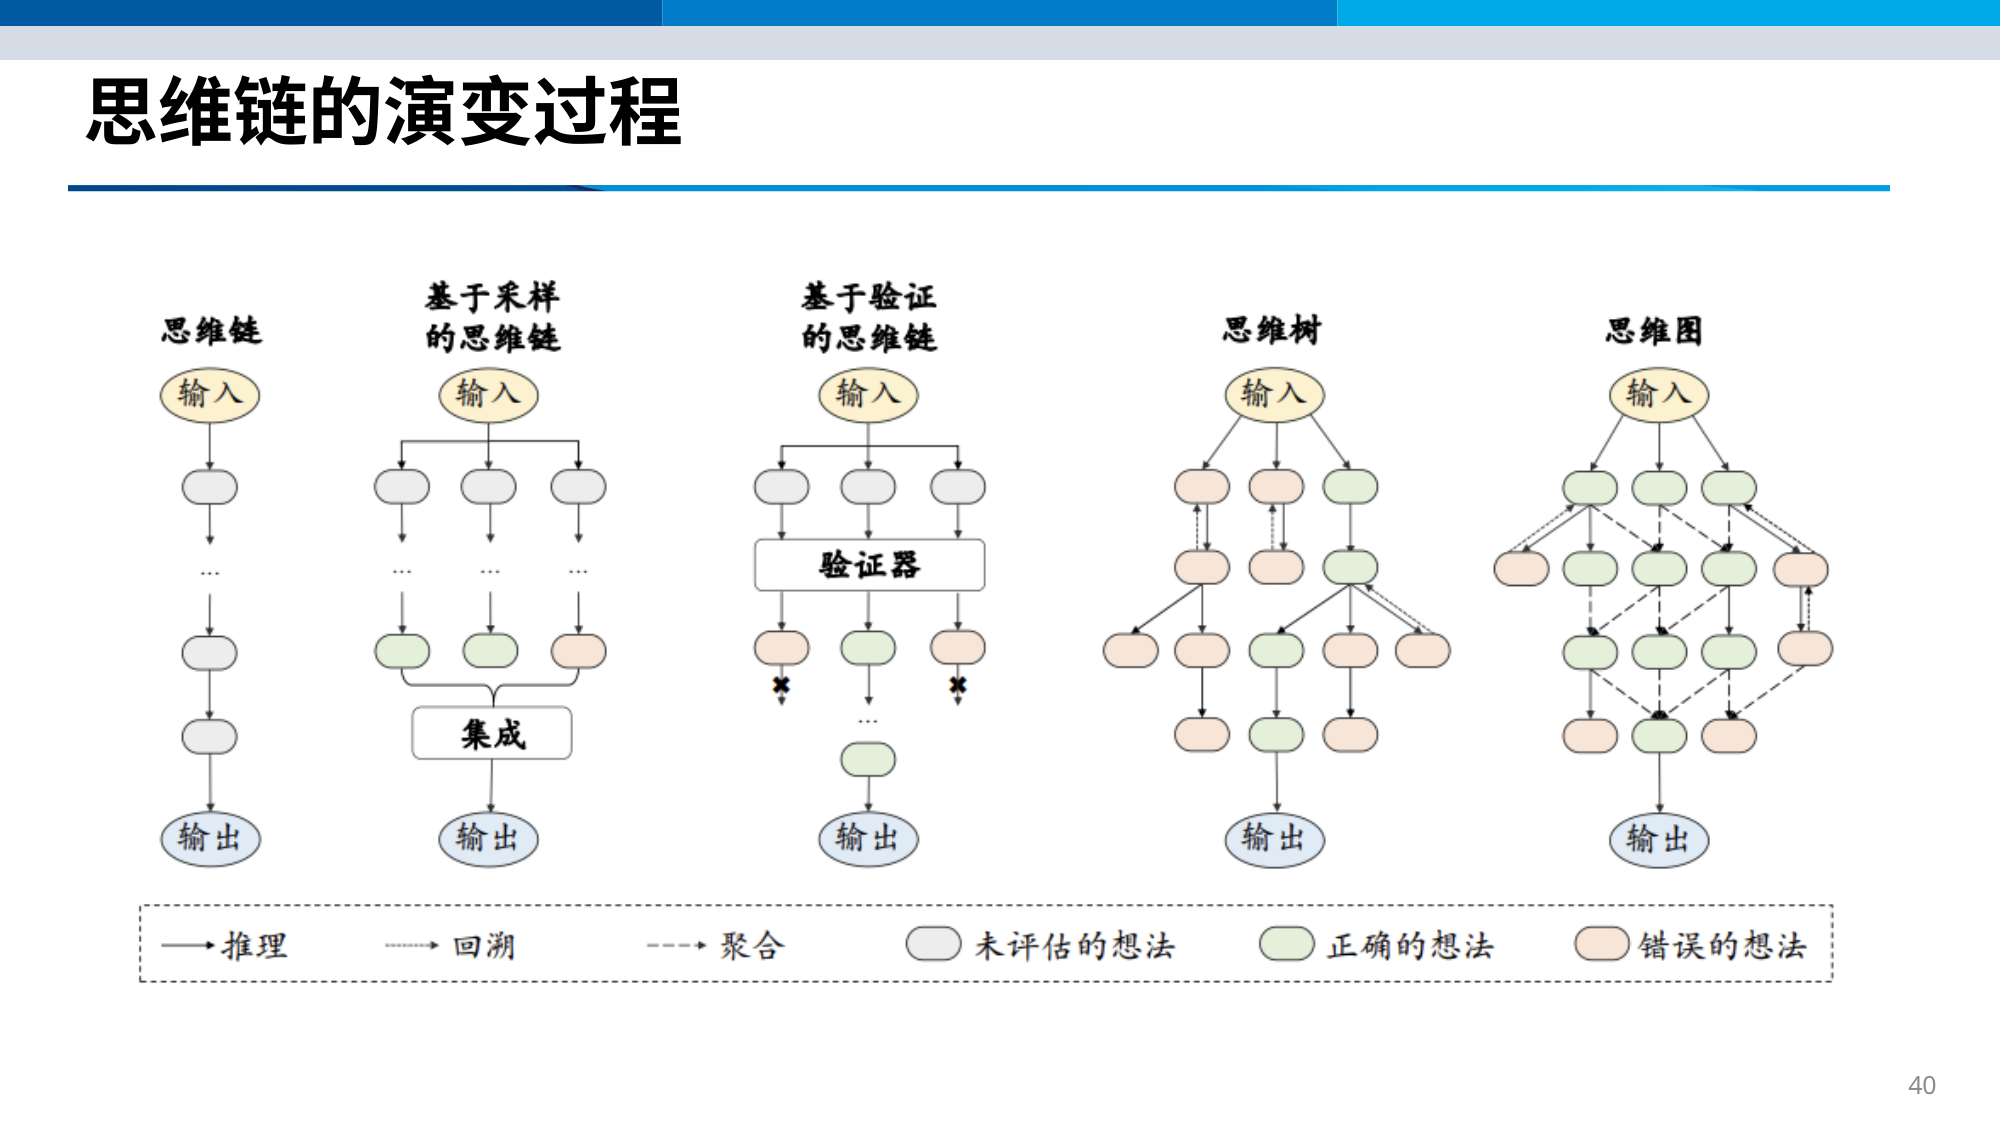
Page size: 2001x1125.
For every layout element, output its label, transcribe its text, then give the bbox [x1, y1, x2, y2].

picture [68, 174, 1890, 199]
title 思维链的演变过程 [68, 67, 1890, 167]
picture [109, 233, 1890, 1022]
slide_number 40 [1501, 1056, 1952, 1117]
